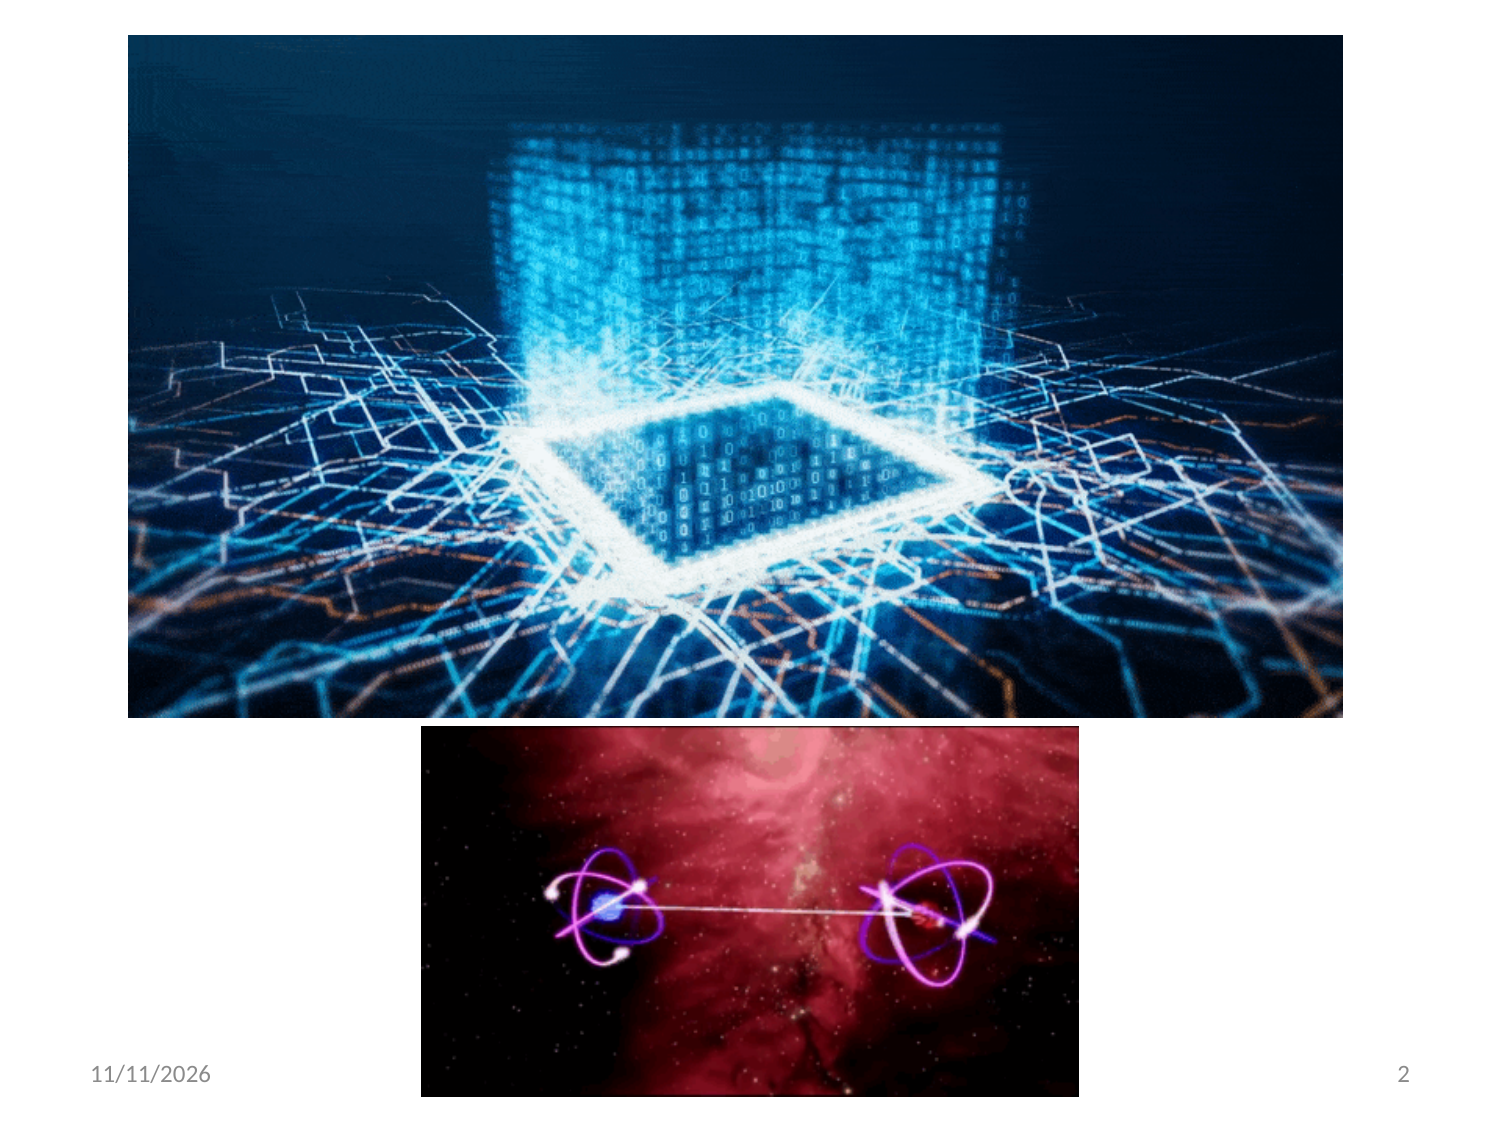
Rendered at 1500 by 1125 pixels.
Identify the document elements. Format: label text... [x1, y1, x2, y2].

slide_number 2 [1079, 1042, 1425, 1103]
picture [128, 34, 1344, 719]
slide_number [75, 1042, 419, 1103]
picture [421, 726, 1079, 1097]
